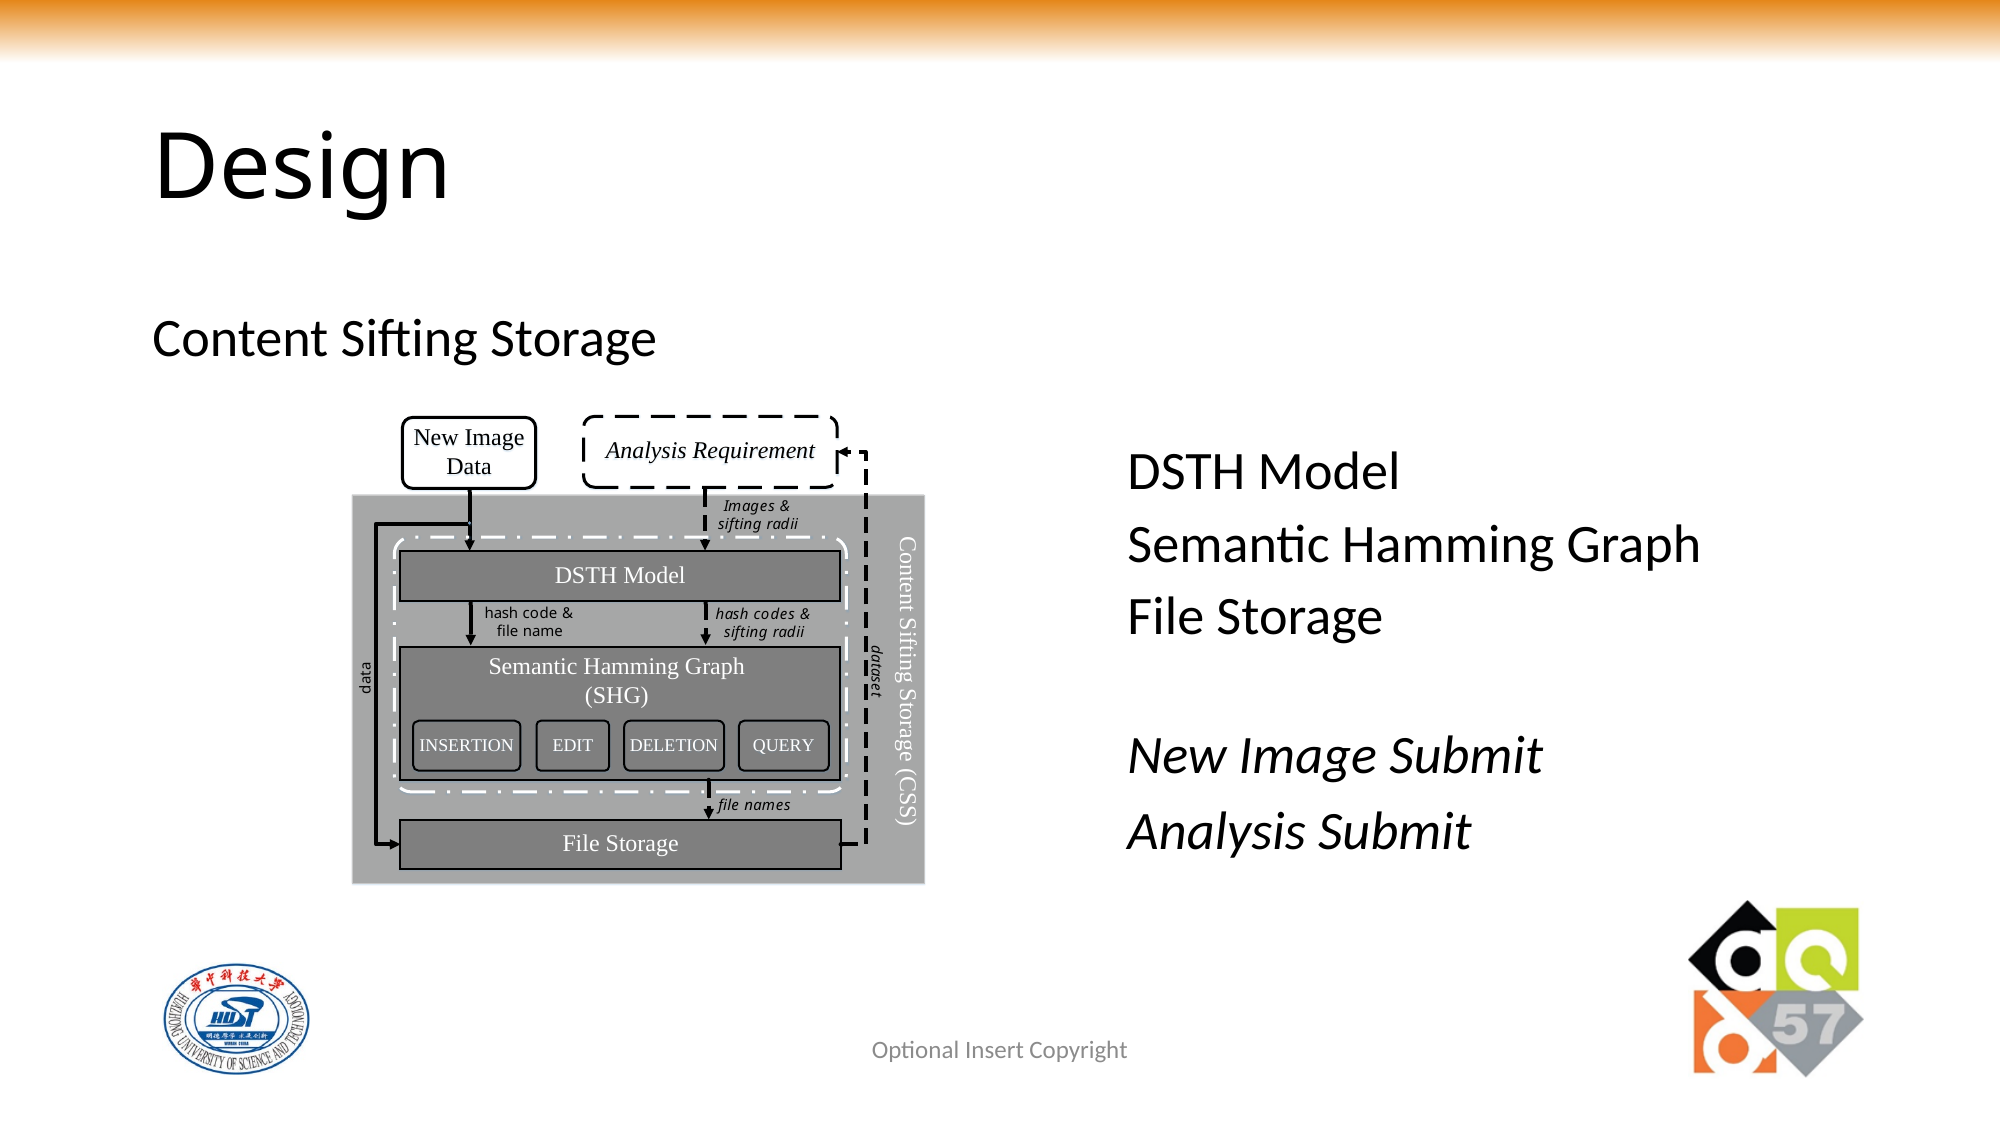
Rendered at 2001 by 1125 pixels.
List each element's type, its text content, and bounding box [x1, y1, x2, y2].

text_box Semantic Hamming Graph [1112, 507, 1725, 593]
footer Optional Insert Copyright [662, 1018, 1338, 1079]
text_box File Storage [1112, 580, 1438, 666]
text_box DSTH Model [1112, 435, 1438, 507]
title Design [137, 59, 1863, 278]
picture [1688, 900, 1864, 1079]
list Content Sifting Storage [137, 302, 1863, 388]
picture [349, 413, 928, 886]
picture [162, 962, 310, 1075]
text_box New Image Submit [1112, 719, 1575, 794]
text_box Analysis Submit [1112, 794, 1575, 881]
